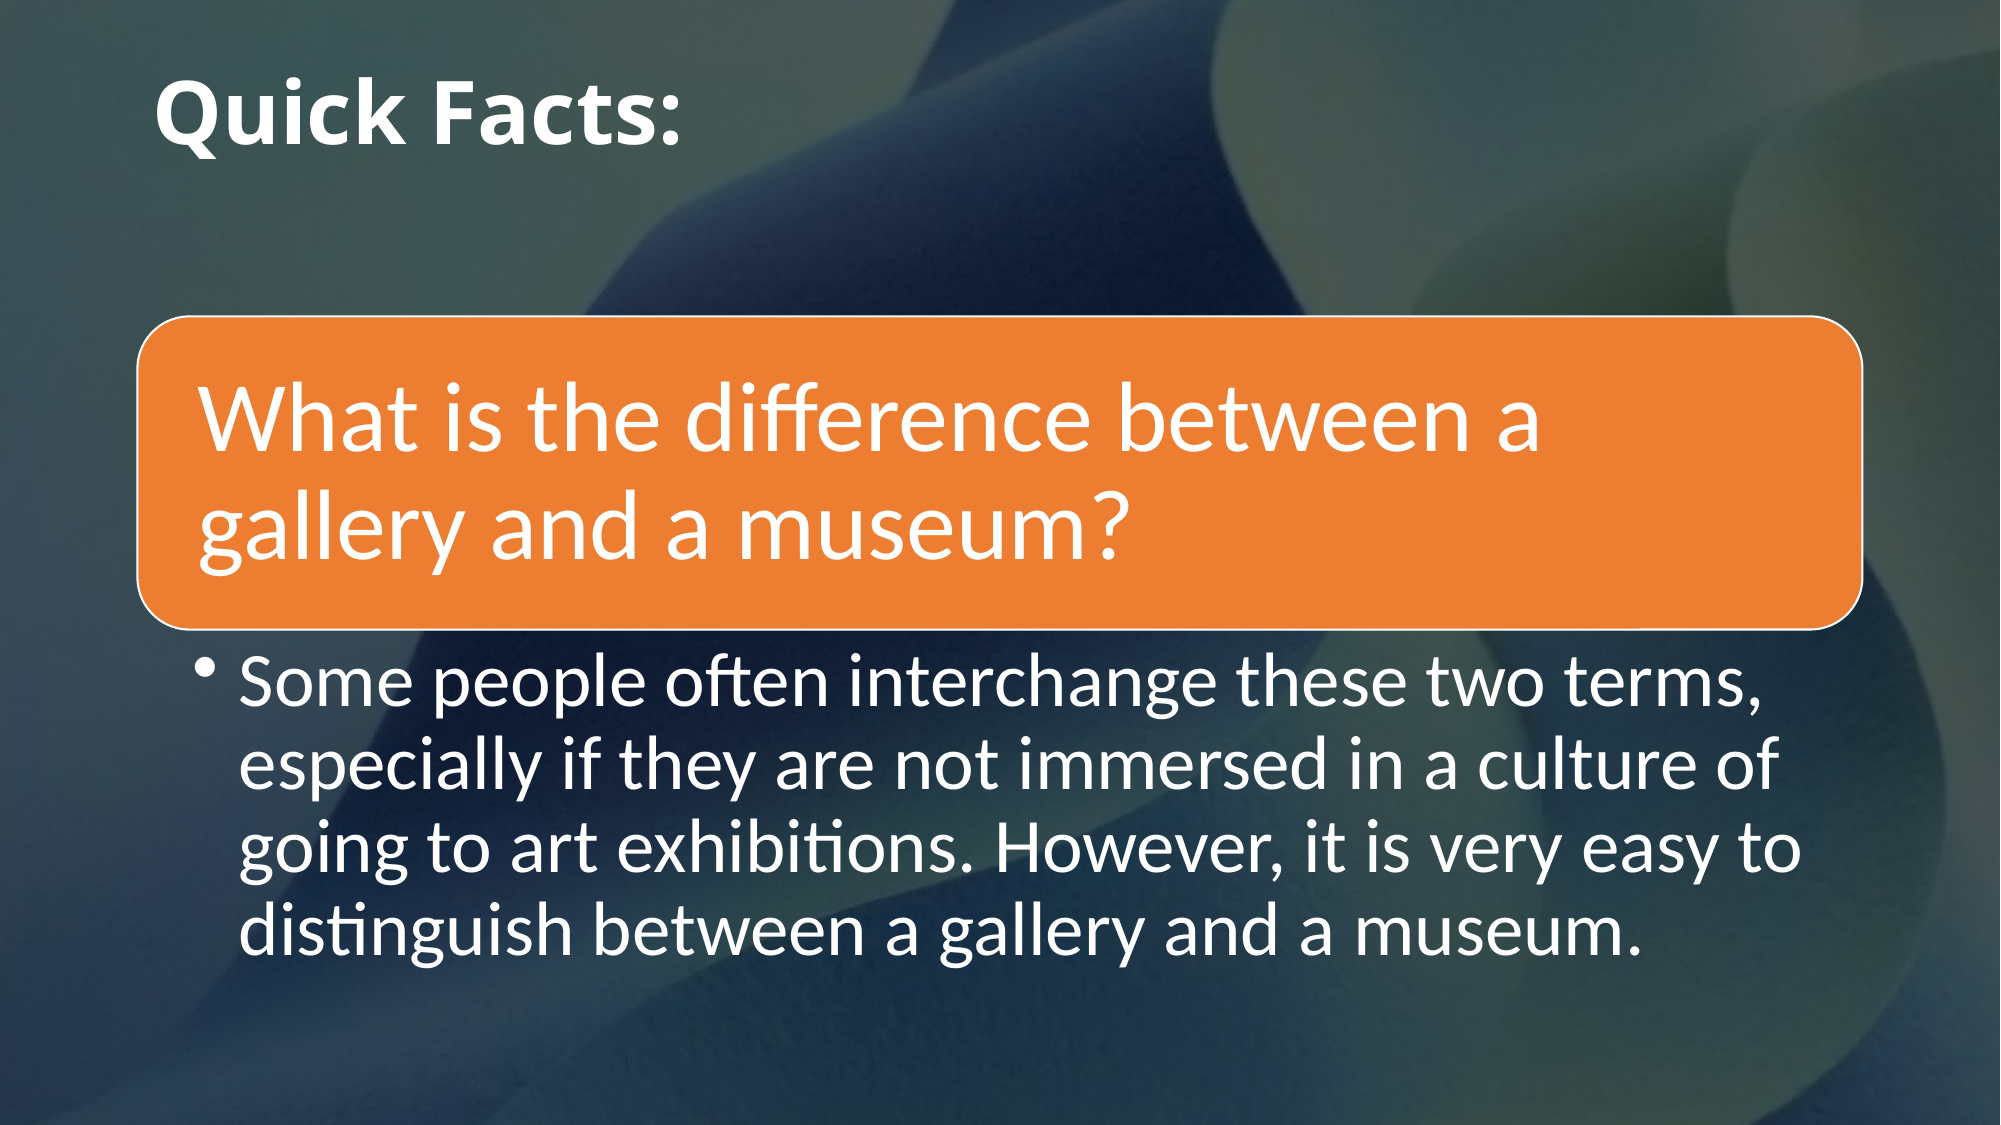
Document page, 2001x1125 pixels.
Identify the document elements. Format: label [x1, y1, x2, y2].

picture [0, 0, 2000, 1125]
list [137, 299, 1863, 1014]
